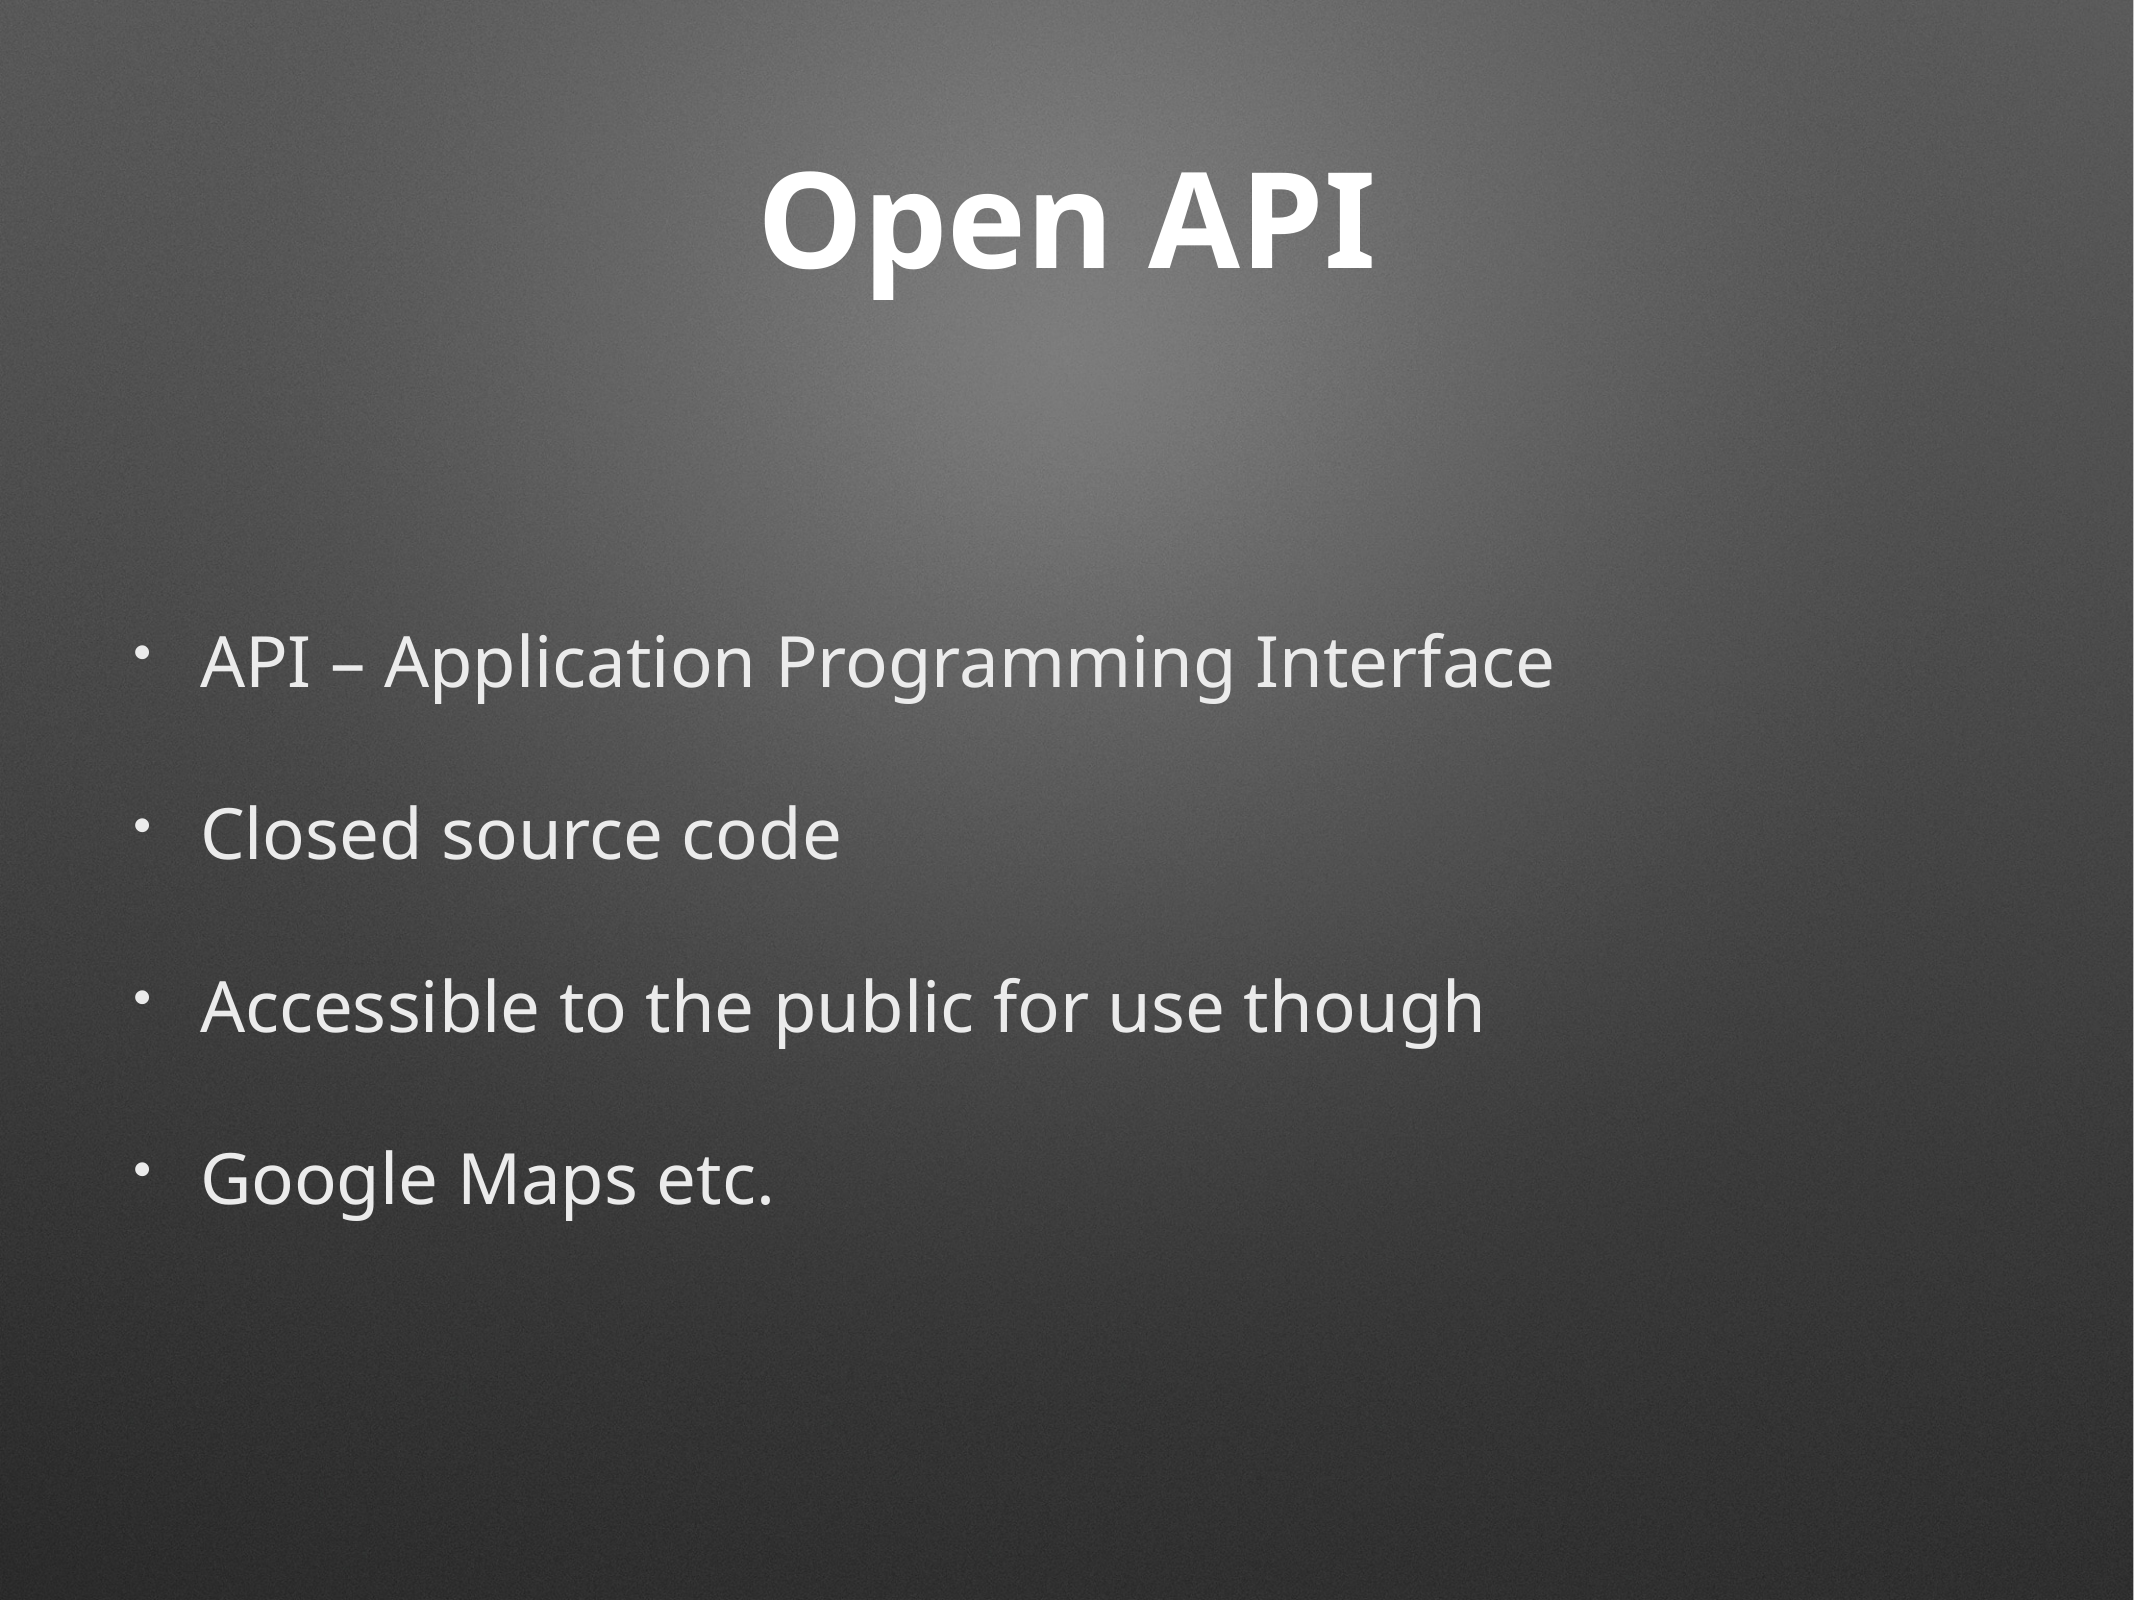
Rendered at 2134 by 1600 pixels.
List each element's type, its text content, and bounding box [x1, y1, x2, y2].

picture [0, 0, 2134, 1600]
title Open API [124, 39, 2009, 393]
list API – Application Programming Interface Closed source code Accessible to the public for use though Google Maps etc. [124, 395, 2009, 1441]
